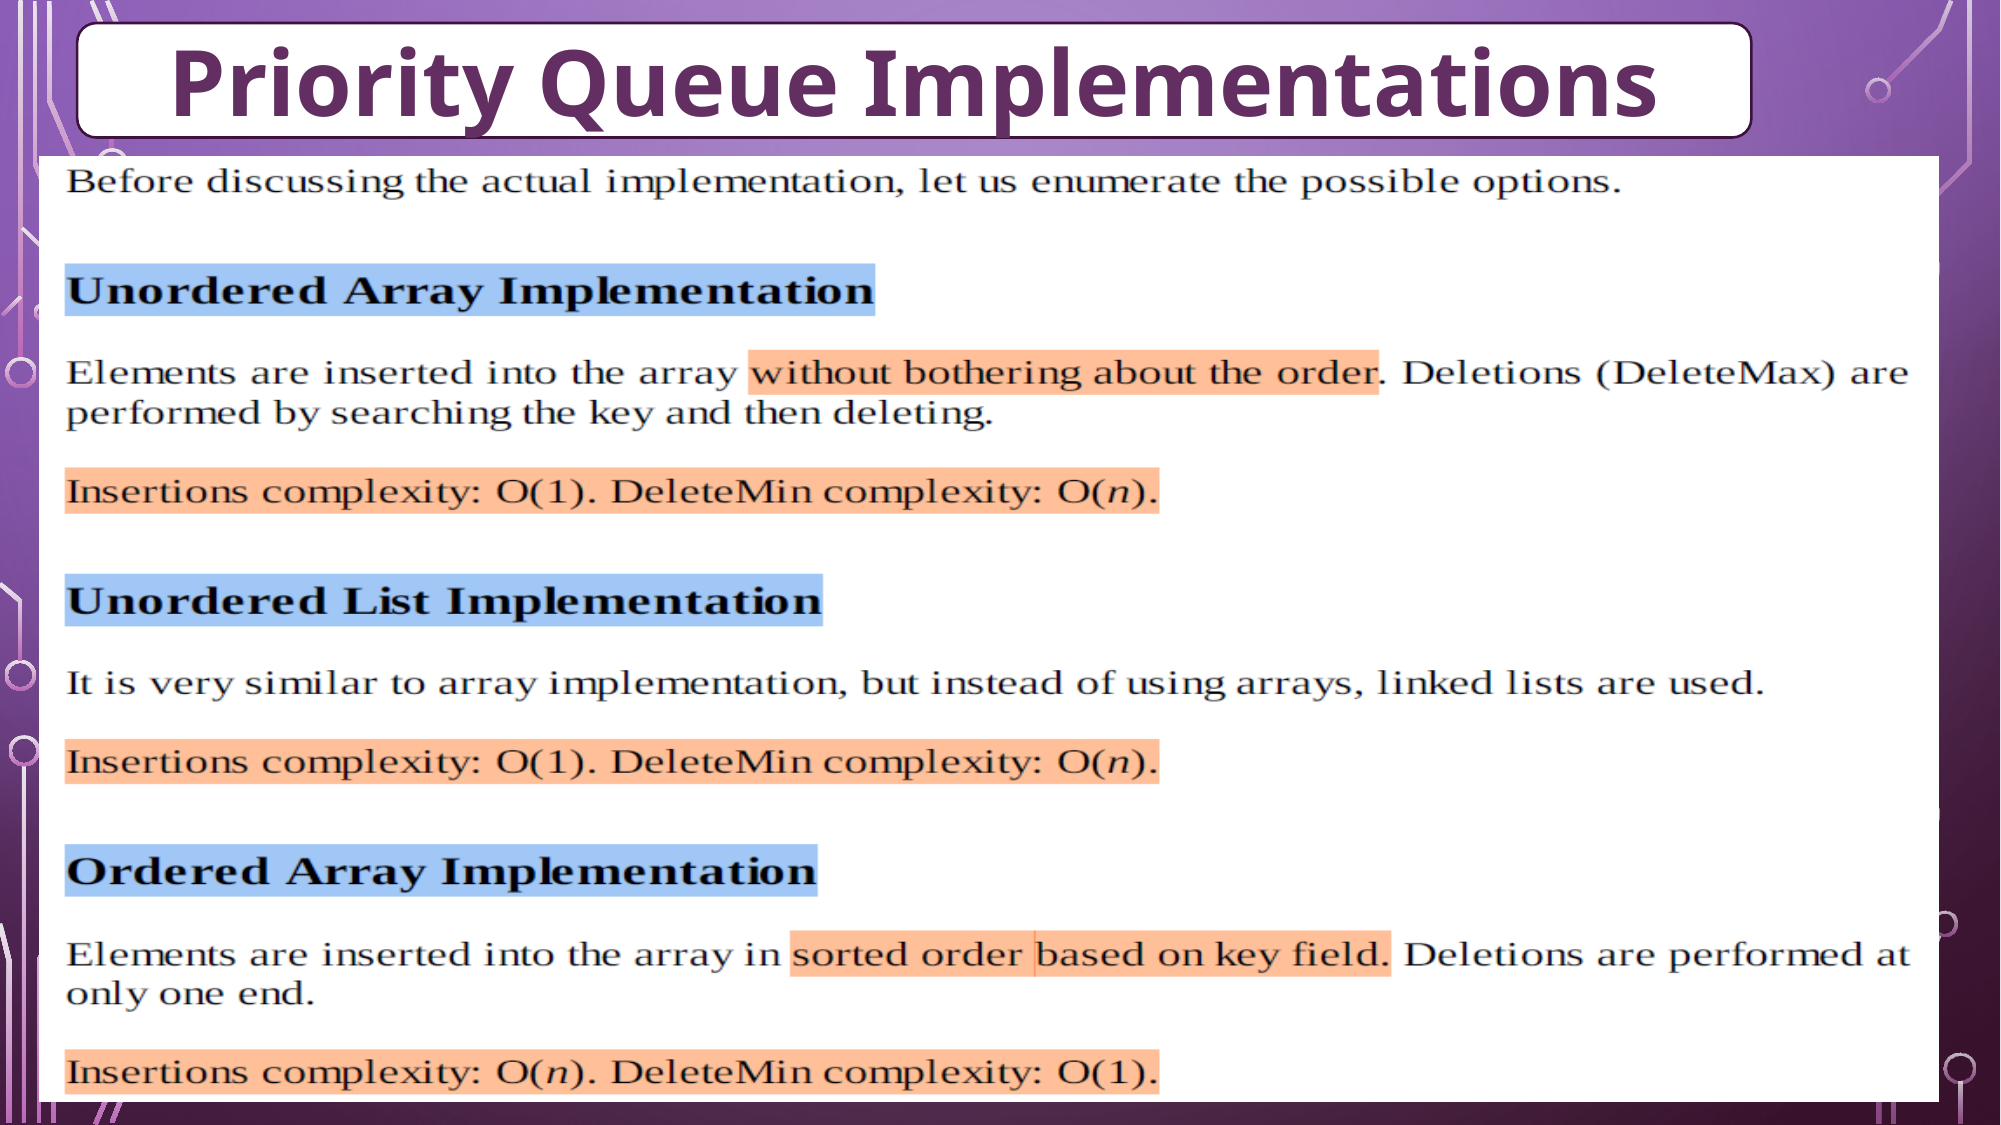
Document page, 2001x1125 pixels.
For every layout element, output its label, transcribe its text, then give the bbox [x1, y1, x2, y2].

text_box Priority Queue Implementations [75, 21, 1753, 139]
picture [39, 156, 1939, 1103]
